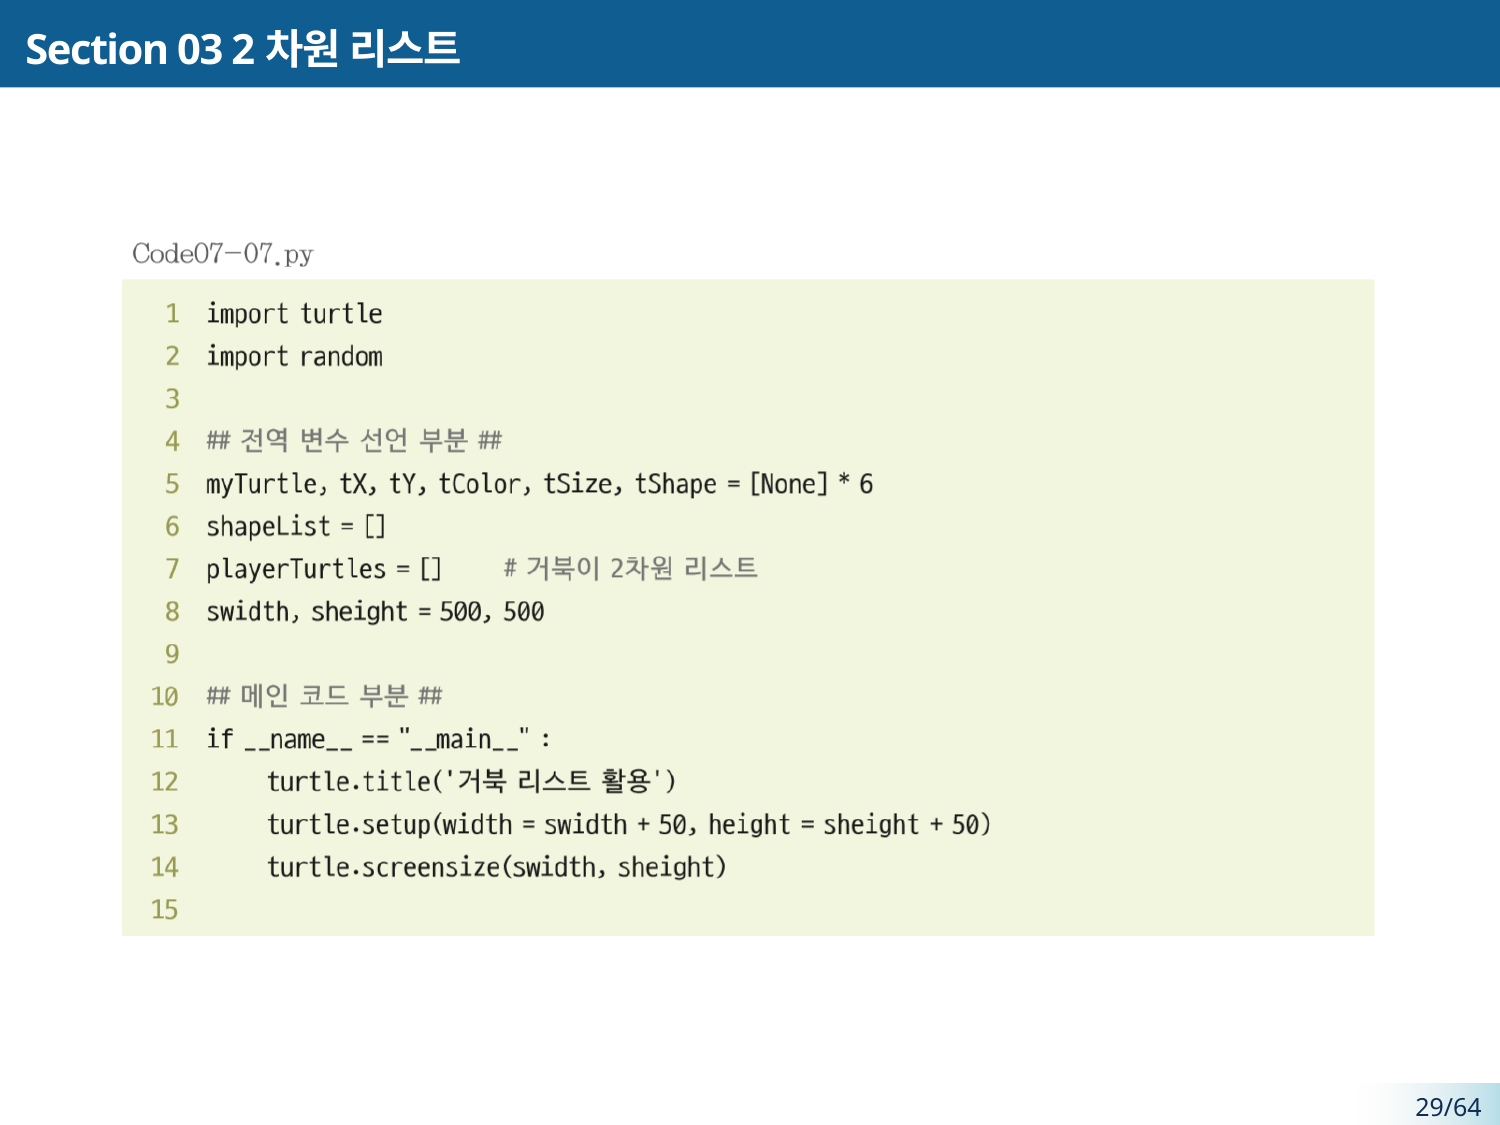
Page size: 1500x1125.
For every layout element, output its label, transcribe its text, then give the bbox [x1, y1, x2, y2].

title Section 03 2차원 리스트 [10, 8, 1288, 87]
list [122, 237, 1378, 936]
